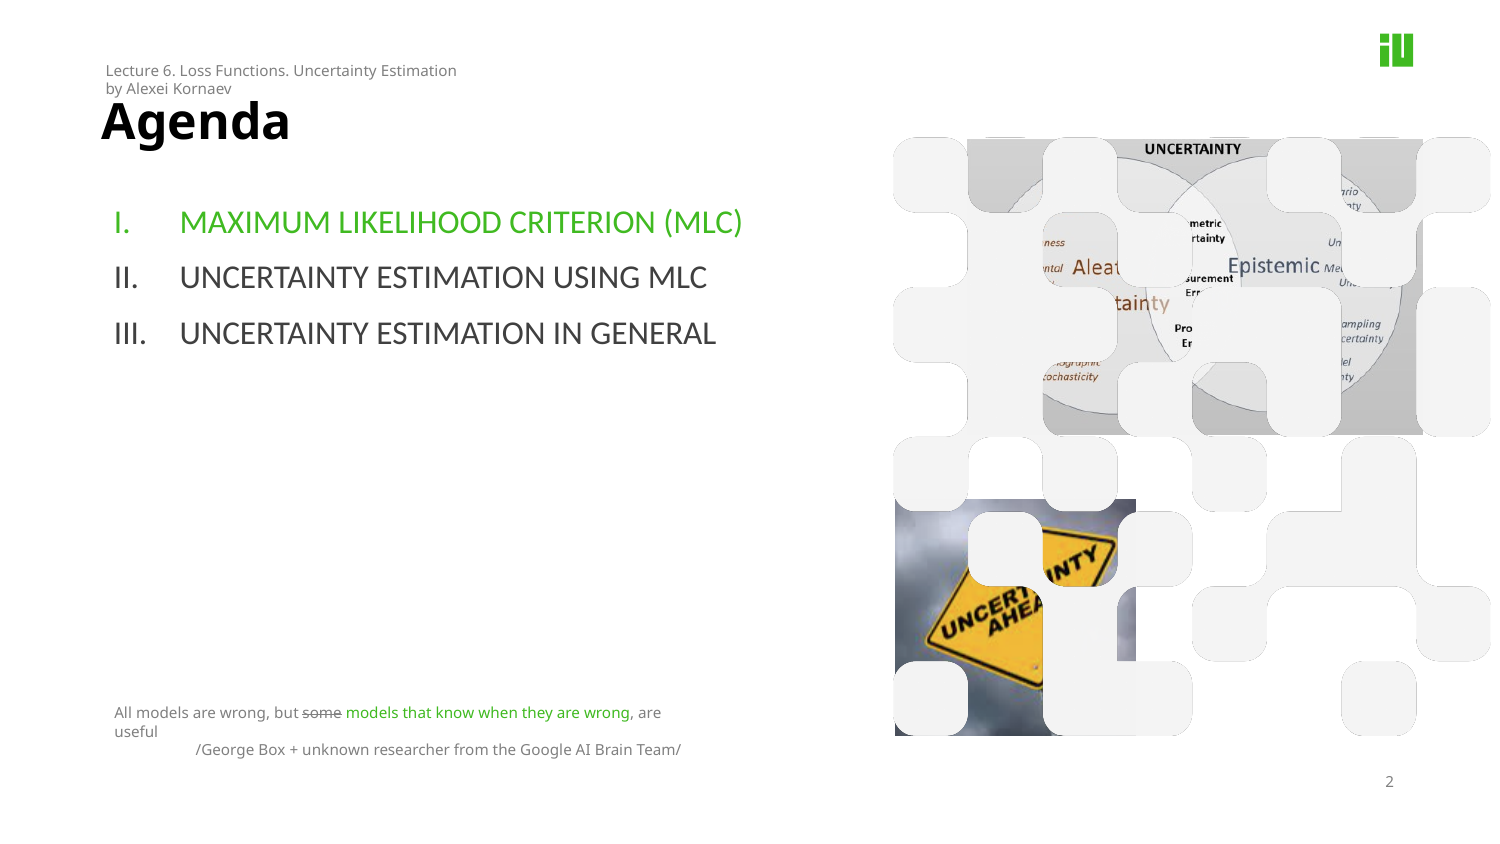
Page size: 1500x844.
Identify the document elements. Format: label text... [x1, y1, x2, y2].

slide_number 2 [1071, 759, 1410, 805]
footer All models are wrong, but some models that know when they are wrong, are useful /George Box + unknown researcher from the Google AI Brain Team/ [99, 708, 696, 754]
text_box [1380, 33, 1414, 67]
text_box Lecture 6. Loss Functions. Uncertainty Estimation by Alexei Kornaev [98, 57, 605, 102]
picture [893, 137, 1491, 736]
text_box MAXIMUM LIKELIHOOD CRITERION (MLC) UNCERTAINTY ESTIMATION USING MLC UNCERTAINTY ESTIMATION IN GENERAL [99, 192, 868, 674]
title Agenda [86, 89, 1381, 146]
